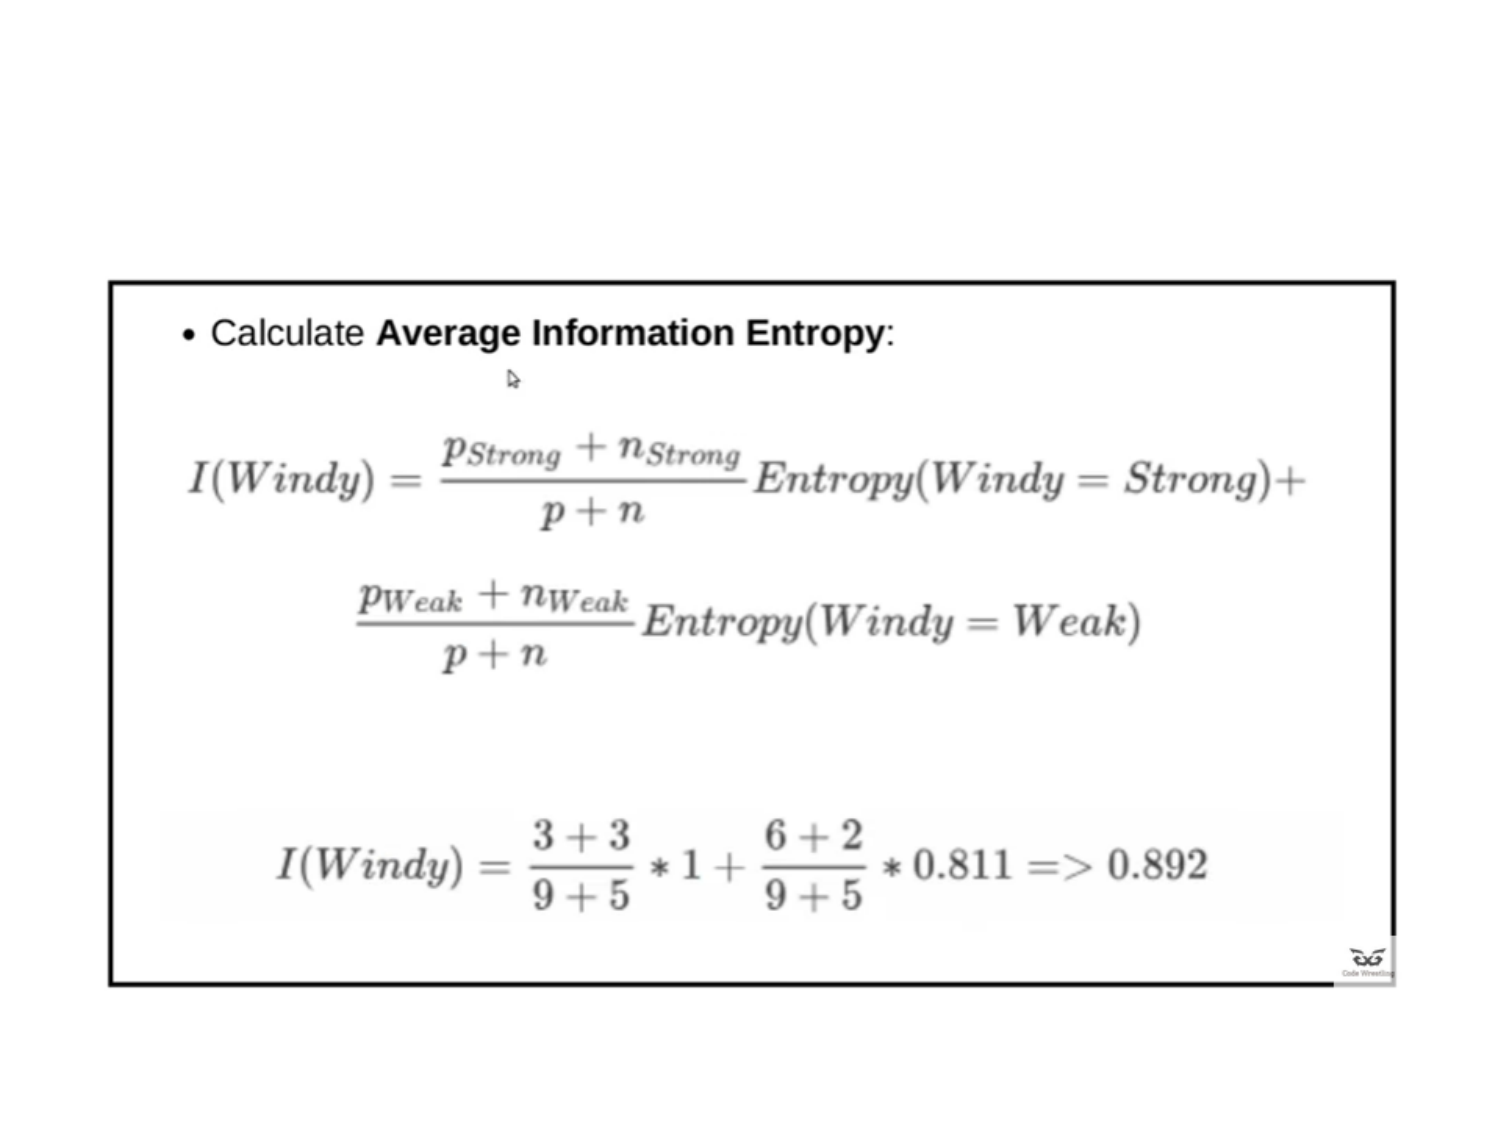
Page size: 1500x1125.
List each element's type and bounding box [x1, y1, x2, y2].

list [94, 270, 1406, 997]
